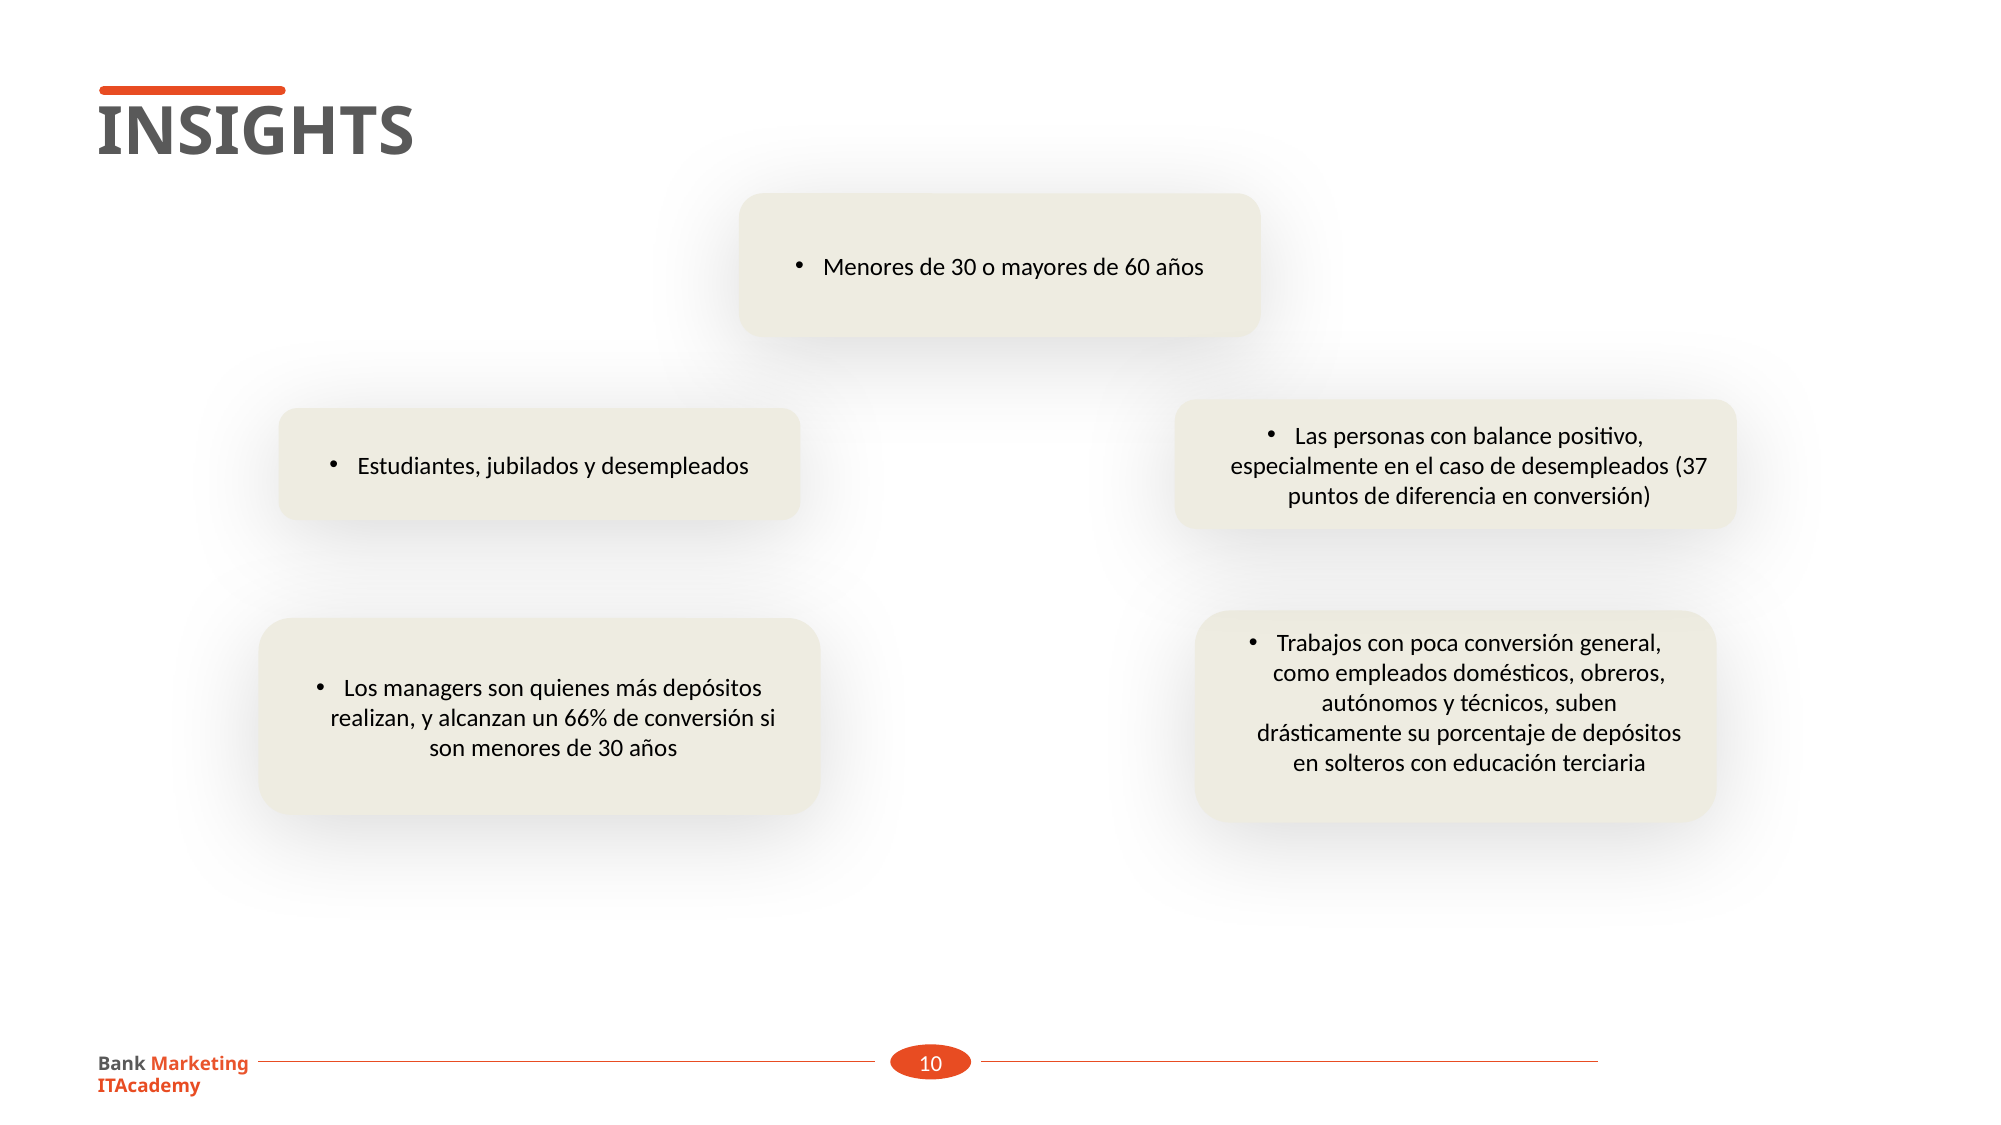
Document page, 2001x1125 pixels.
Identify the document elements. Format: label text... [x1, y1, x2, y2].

text_box INSIGHTS [82, 80, 1918, 176]
text_box Los managers son quienes más depósitos realizan, y alcanzan un 66% de conversión si son menores de 30 años [257, 616, 822, 816]
text_box Bank Marketing ITAcademy [83, 1044, 1898, 1104]
text_box Menores de 30 o mayores de 60 años [737, 192, 1262, 339]
text_box Trabajos con poca conversión general, como empleados domésticos, obreros, autónomos y técnicos, suben drásticamente su porcentaje de depósitos en solteros con educación terciaria [1193, 609, 1718, 824]
text_box Las personas con balance positivo, especialmente en el caso de desempleados (37 puntos de diferencia en conversión) [1173, 398, 1738, 531]
text_box Estudiantes, jubilados y desempleados [277, 406, 802, 522]
